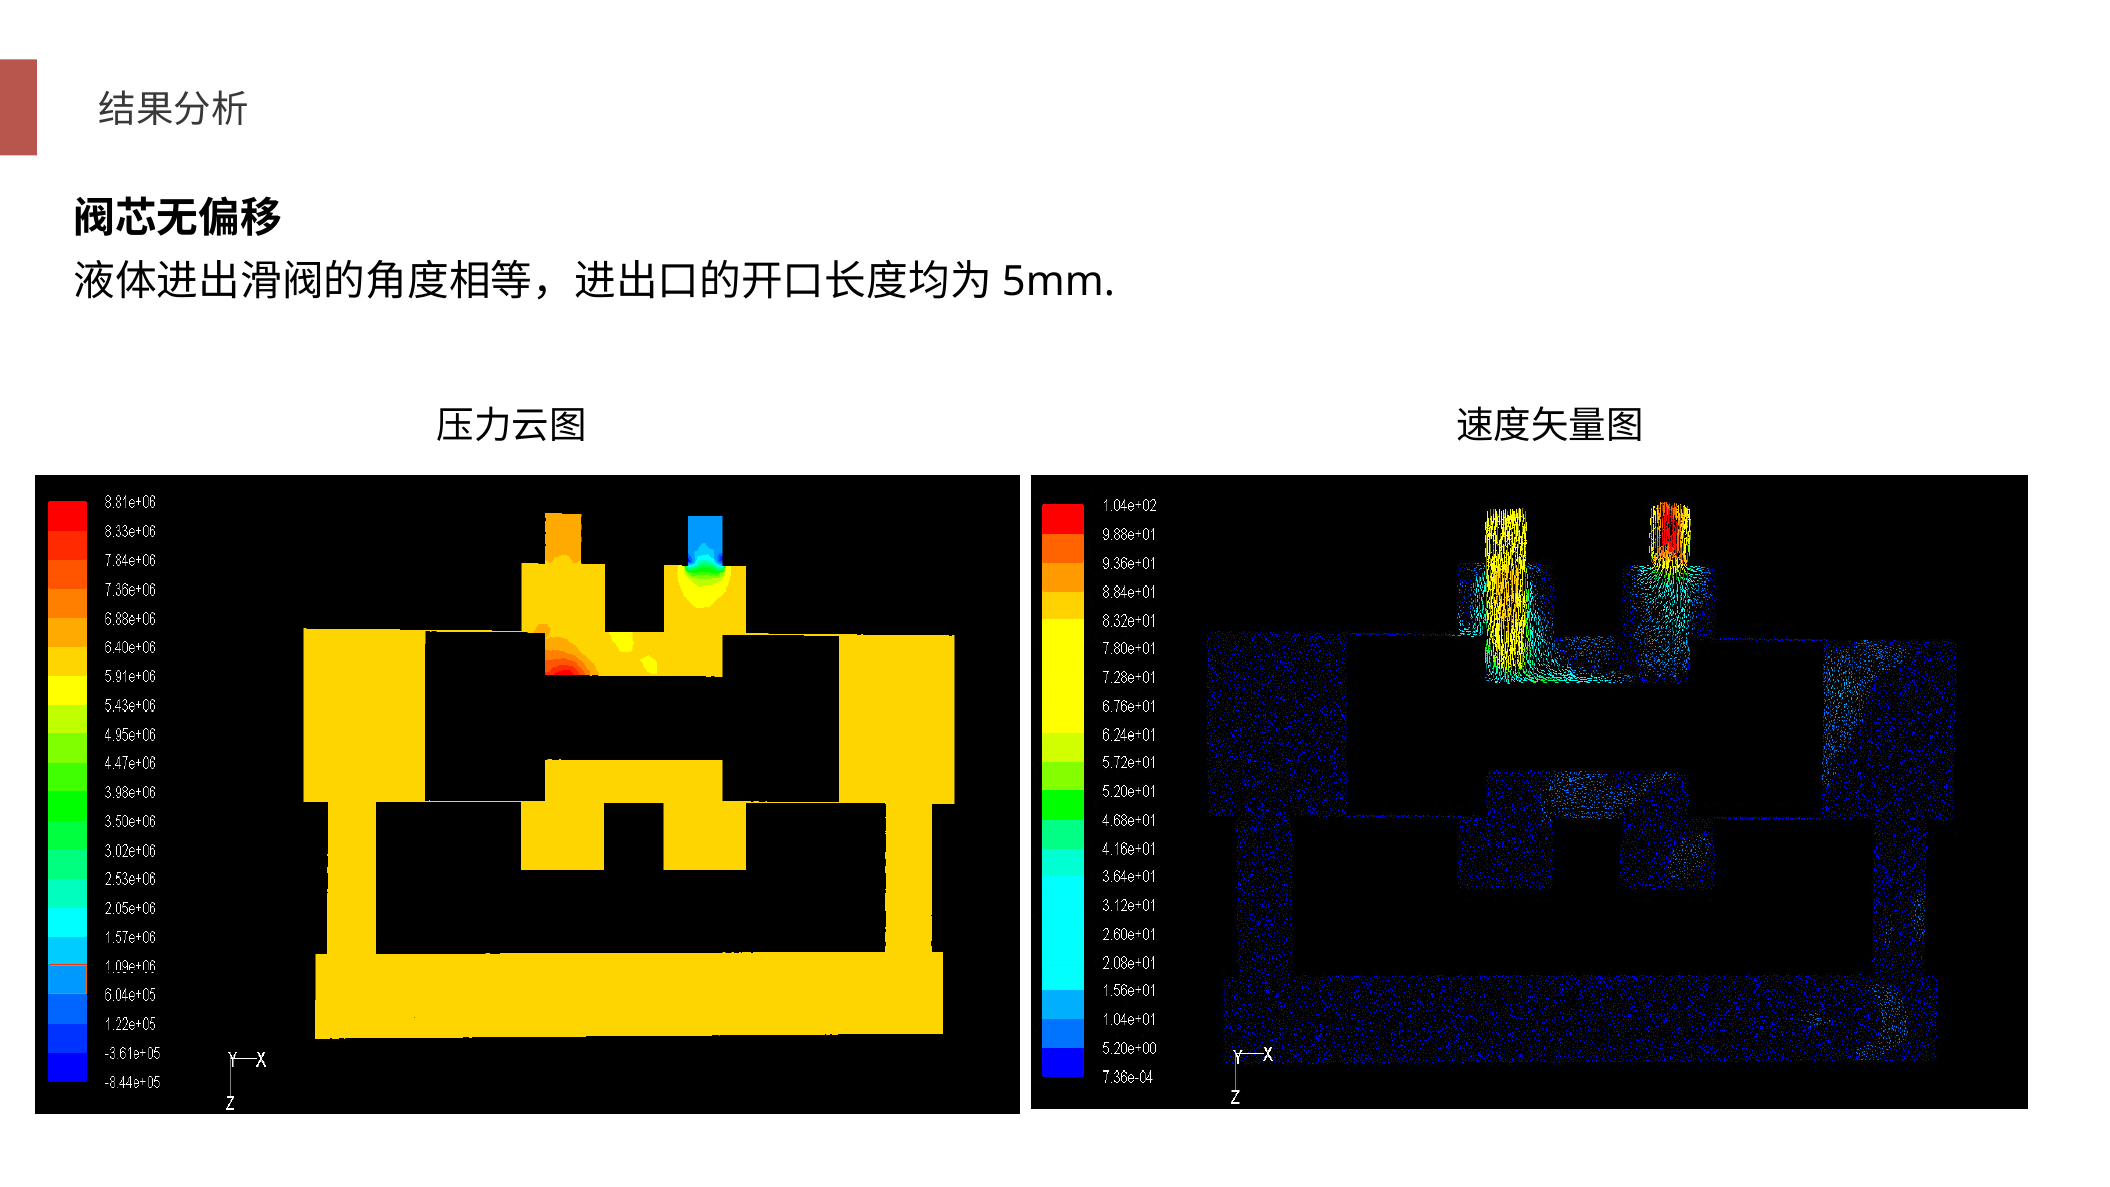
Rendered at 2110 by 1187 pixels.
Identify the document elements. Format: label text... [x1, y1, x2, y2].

text_box 结果分析 [82, 77, 265, 139]
text_box 速度矢量图 [1441, 393, 1911, 454]
text_box 阀芯无偏移 液体进出滑阀的角度相等，进出口的开口长度均为5mm. [58, 171, 1207, 311]
picture [35, 475, 1020, 1114]
text_box 压力云图 [421, 393, 1114, 454]
picture [1031, 475, 2028, 1109]
